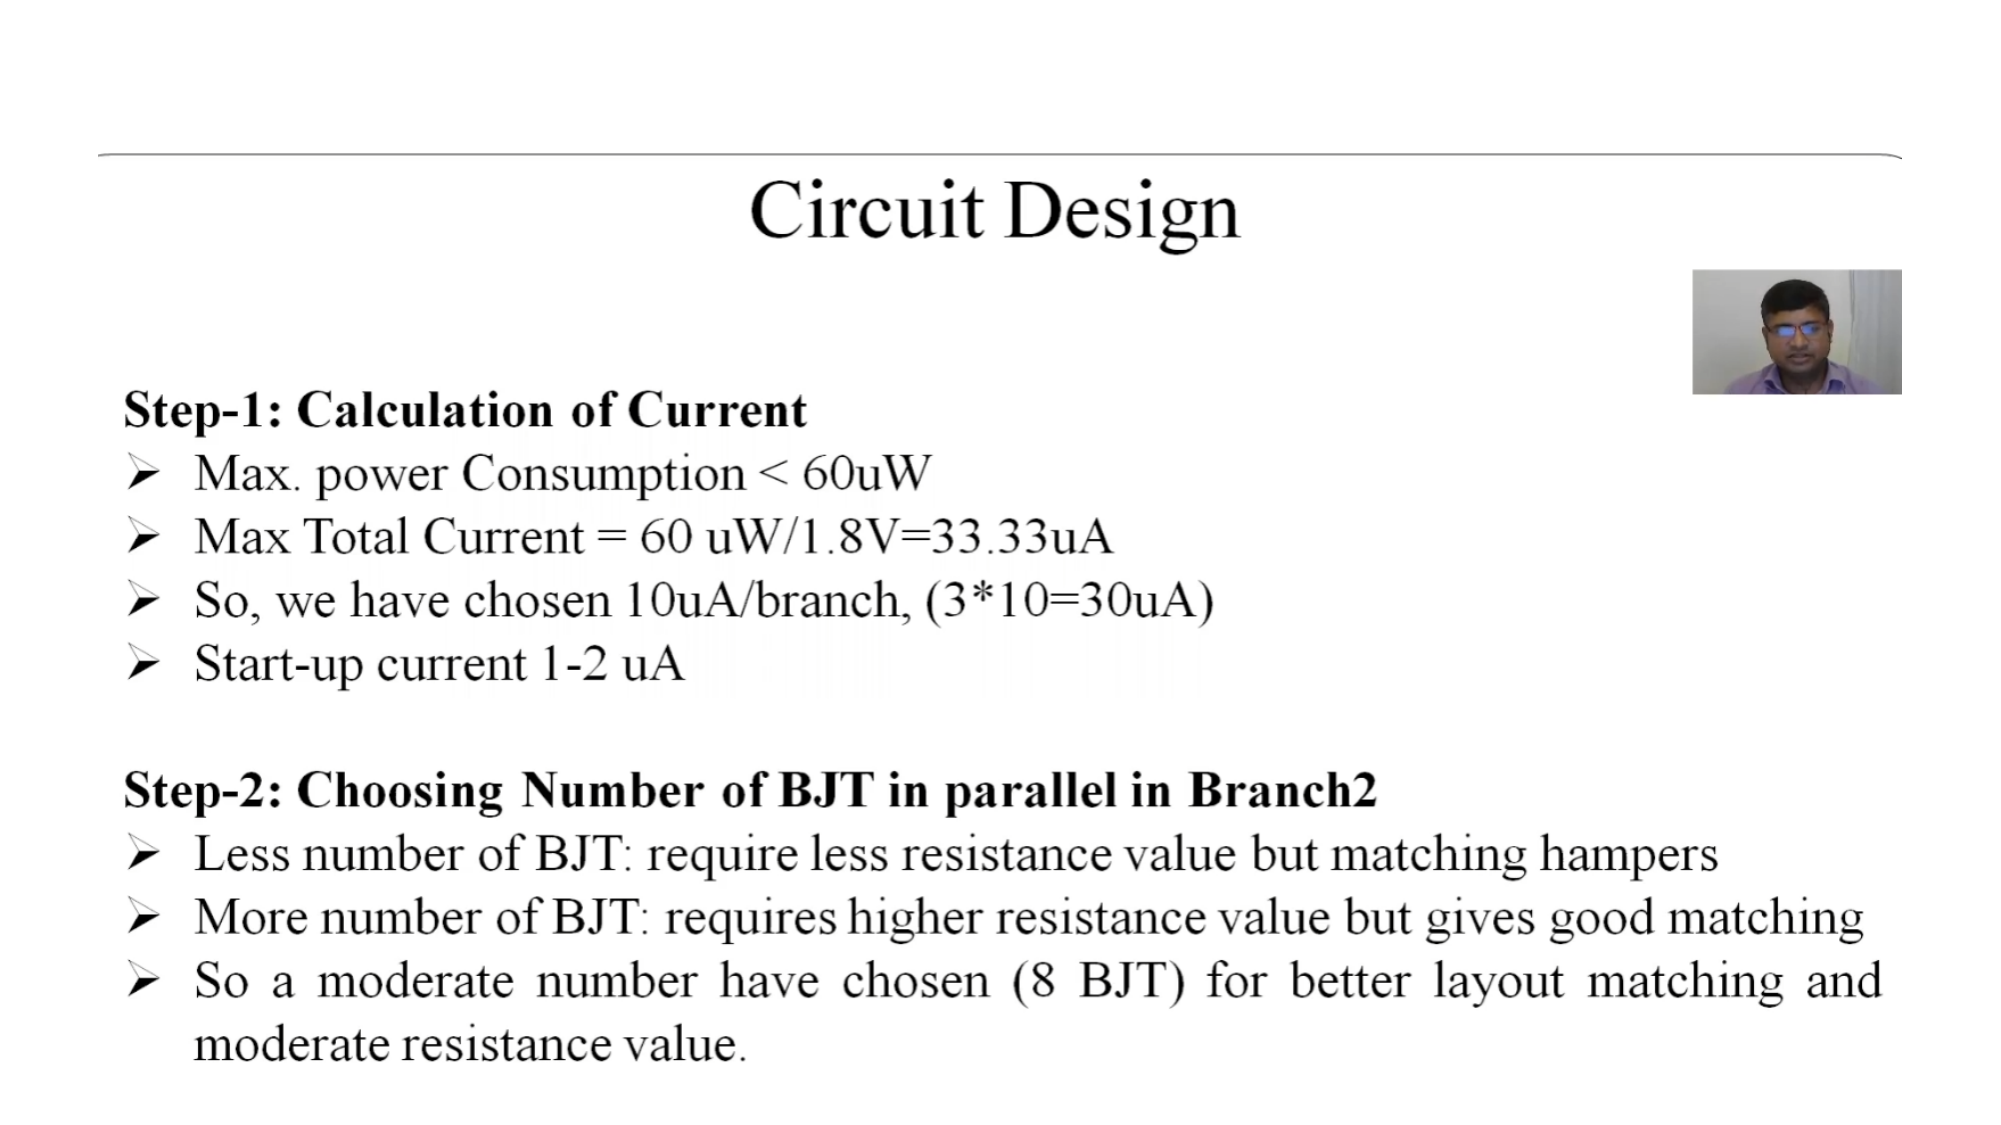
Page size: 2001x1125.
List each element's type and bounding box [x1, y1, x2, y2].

picture [98, 151, 1902, 1108]
